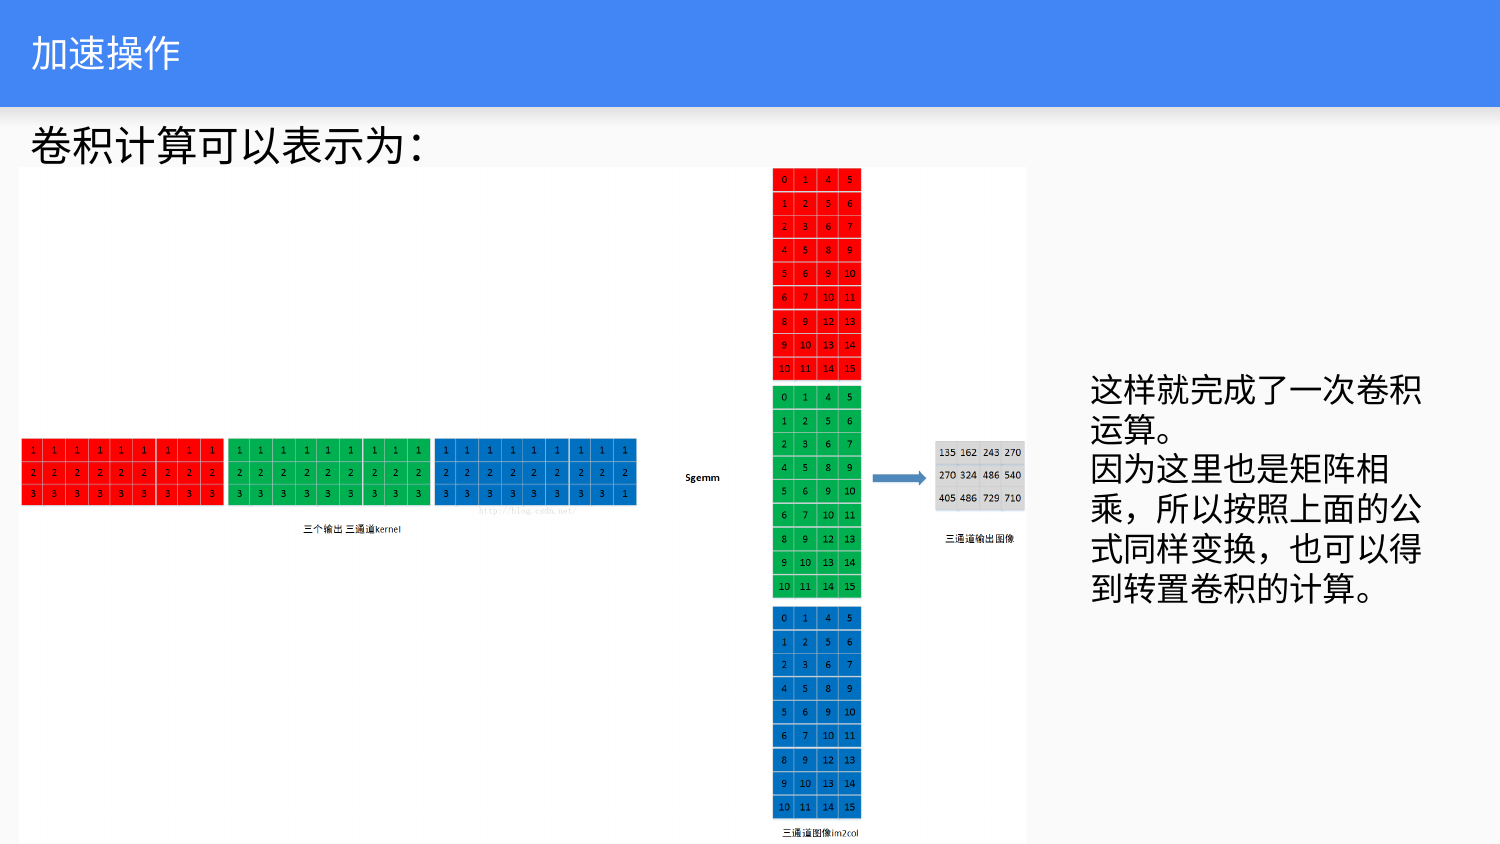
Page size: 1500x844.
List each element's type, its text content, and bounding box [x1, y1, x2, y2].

picture [18, 166, 1027, 844]
title 加速操作 [16, 2, 1464, 102]
text_box 这样就完成了一次卷积运算。 因为这里也是矩阵相乘，所以按照上面的公式同样变换，也可以得到转置卷积的计算。 [1075, 361, 1439, 616]
text_box 卷积计算可以表示为： [16, 112, 753, 167]
